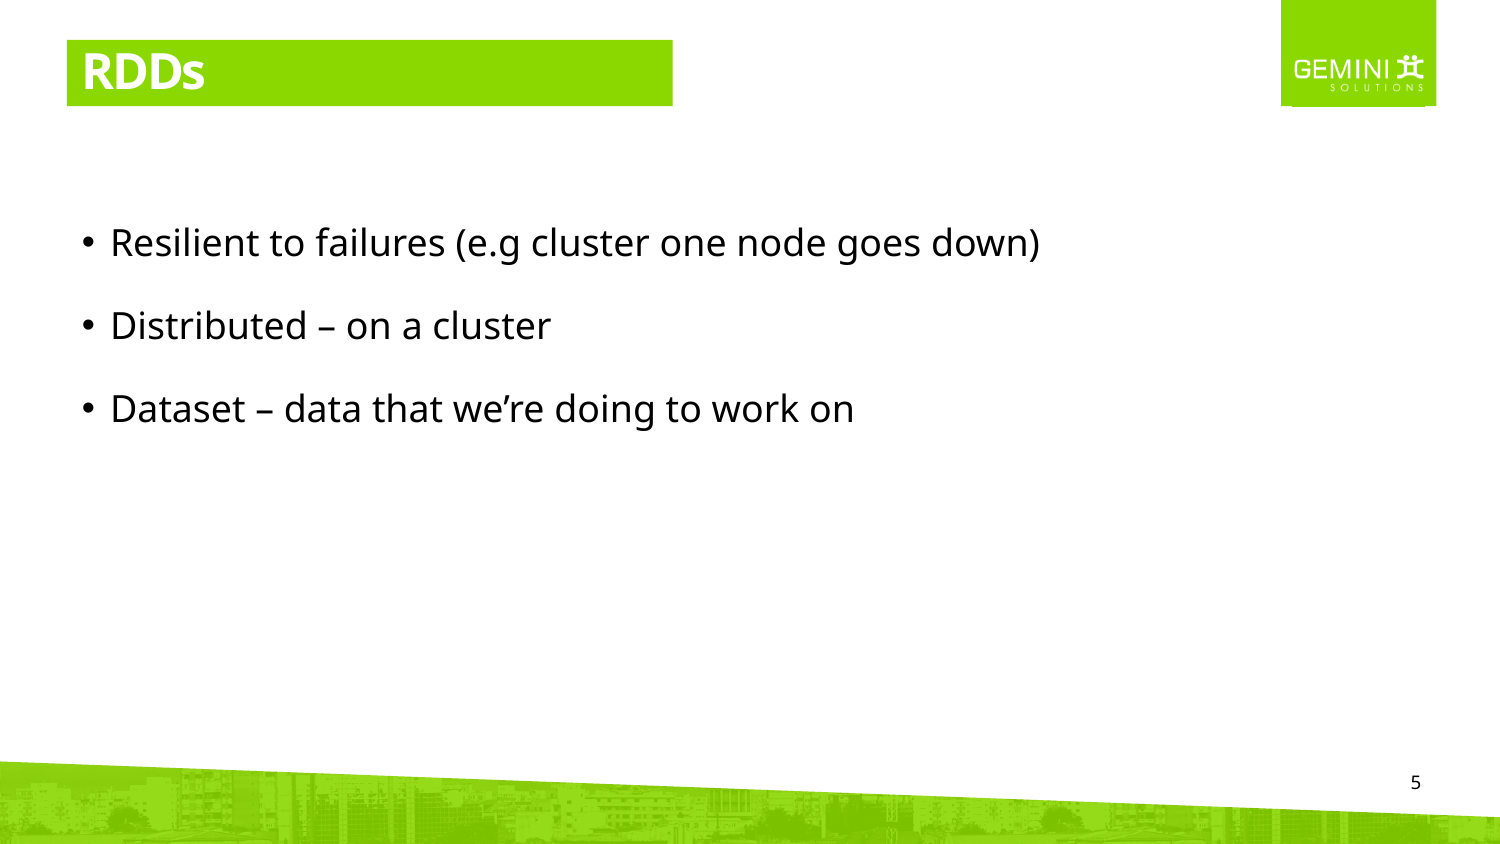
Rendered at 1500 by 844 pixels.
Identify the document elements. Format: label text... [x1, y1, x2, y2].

slide_number 5 [1342, 761, 1437, 807]
list Resilient to failures (e.g cluster one node goes down) Distributed – on a cluster Dataset – data that we’re doing to work on [66, 188, 1437, 751]
picture [1292, 39, 1425, 107]
title RDDs [66, 39, 673, 107]
